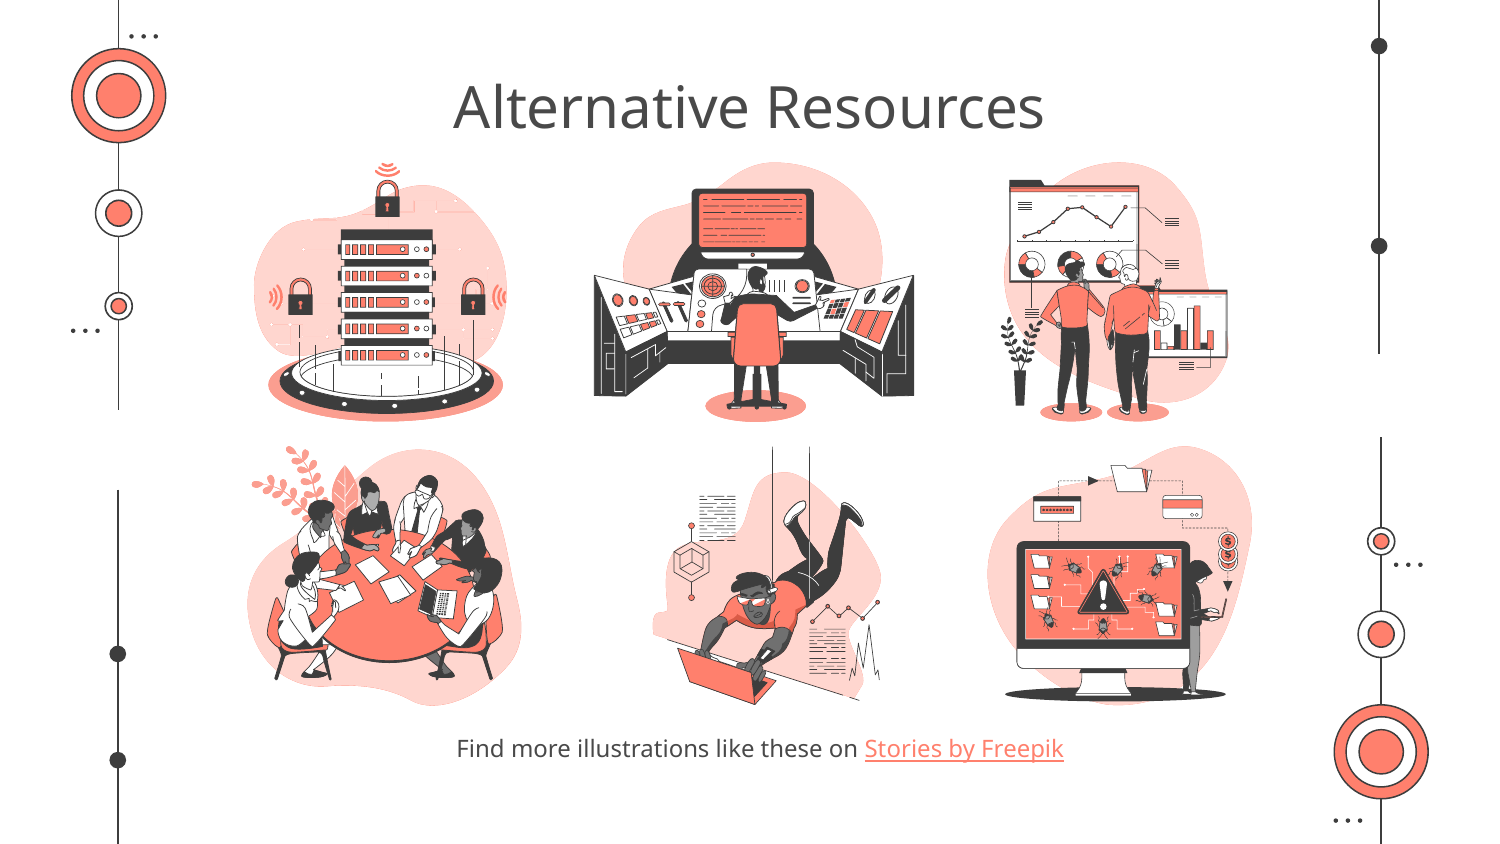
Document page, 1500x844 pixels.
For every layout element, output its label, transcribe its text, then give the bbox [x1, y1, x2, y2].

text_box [995, 162, 1239, 422]
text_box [975, 446, 1260, 706]
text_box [253, 162, 513, 422]
text_box Find more illustrations like these on Stories by Freepik [369, 718, 1145, 789]
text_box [593, 162, 915, 423]
title Alternative Resources [299, 55, 1201, 150]
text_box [240, 445, 526, 706]
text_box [650, 446, 885, 706]
